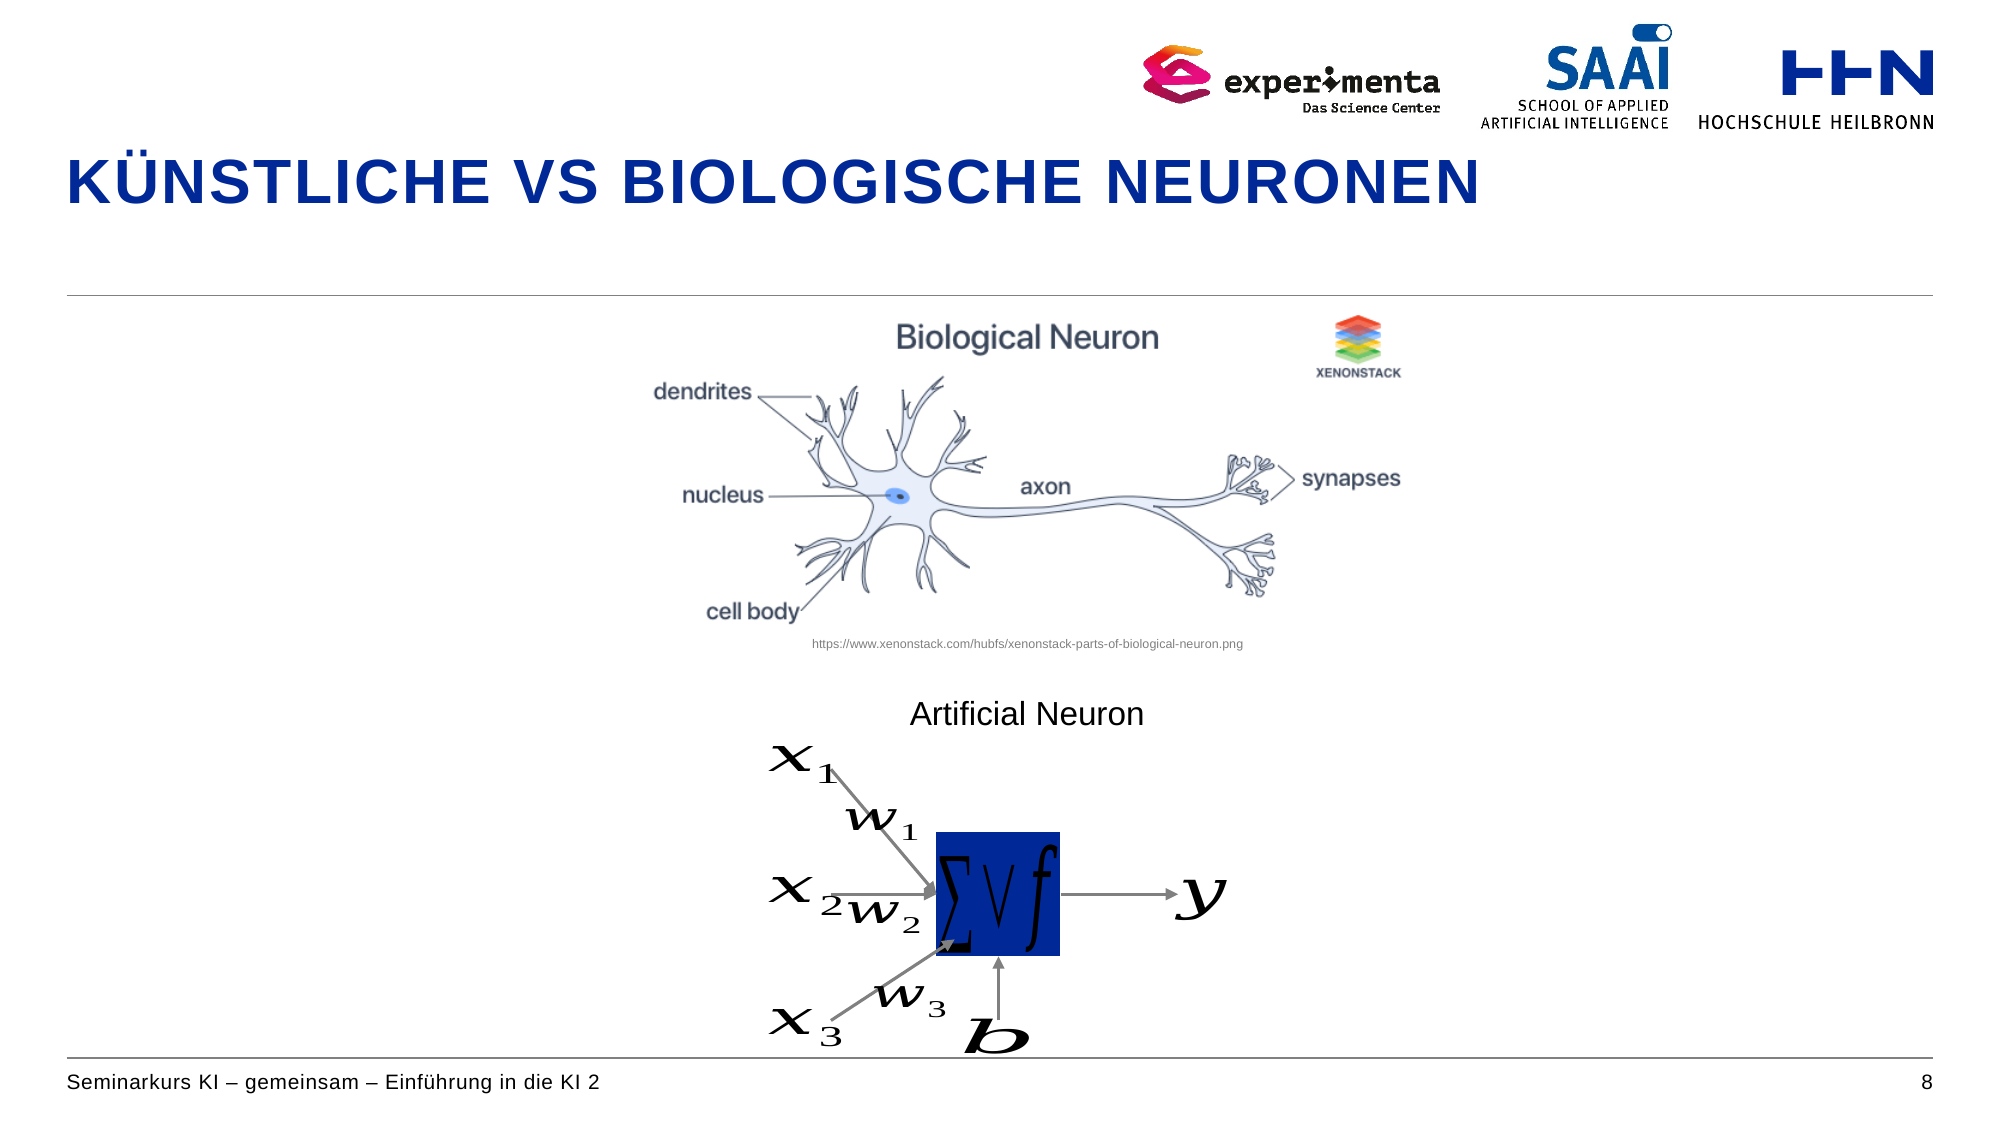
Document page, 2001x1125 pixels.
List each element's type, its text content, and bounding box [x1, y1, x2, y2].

text_box Artificial Neuron [767, 684, 1288, 740]
footer Seminarkurs KI – gemeinsam – Einführung in die KI 2 [66, 1068, 1277, 1105]
picture [1085, 1, 1677, 147]
picture [644, 302, 1411, 629]
title Künstliche VS Biologische Neuronen [66, 147, 1933, 290]
text_box https://www.xenonstack.com/hubfs/xenonstack-parts-of-biological-neuron.png [605, 628, 1450, 659]
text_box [830, 939, 955, 1021]
slide_number 8 [1621, 1068, 1933, 1105]
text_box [830, 769, 955, 851]
